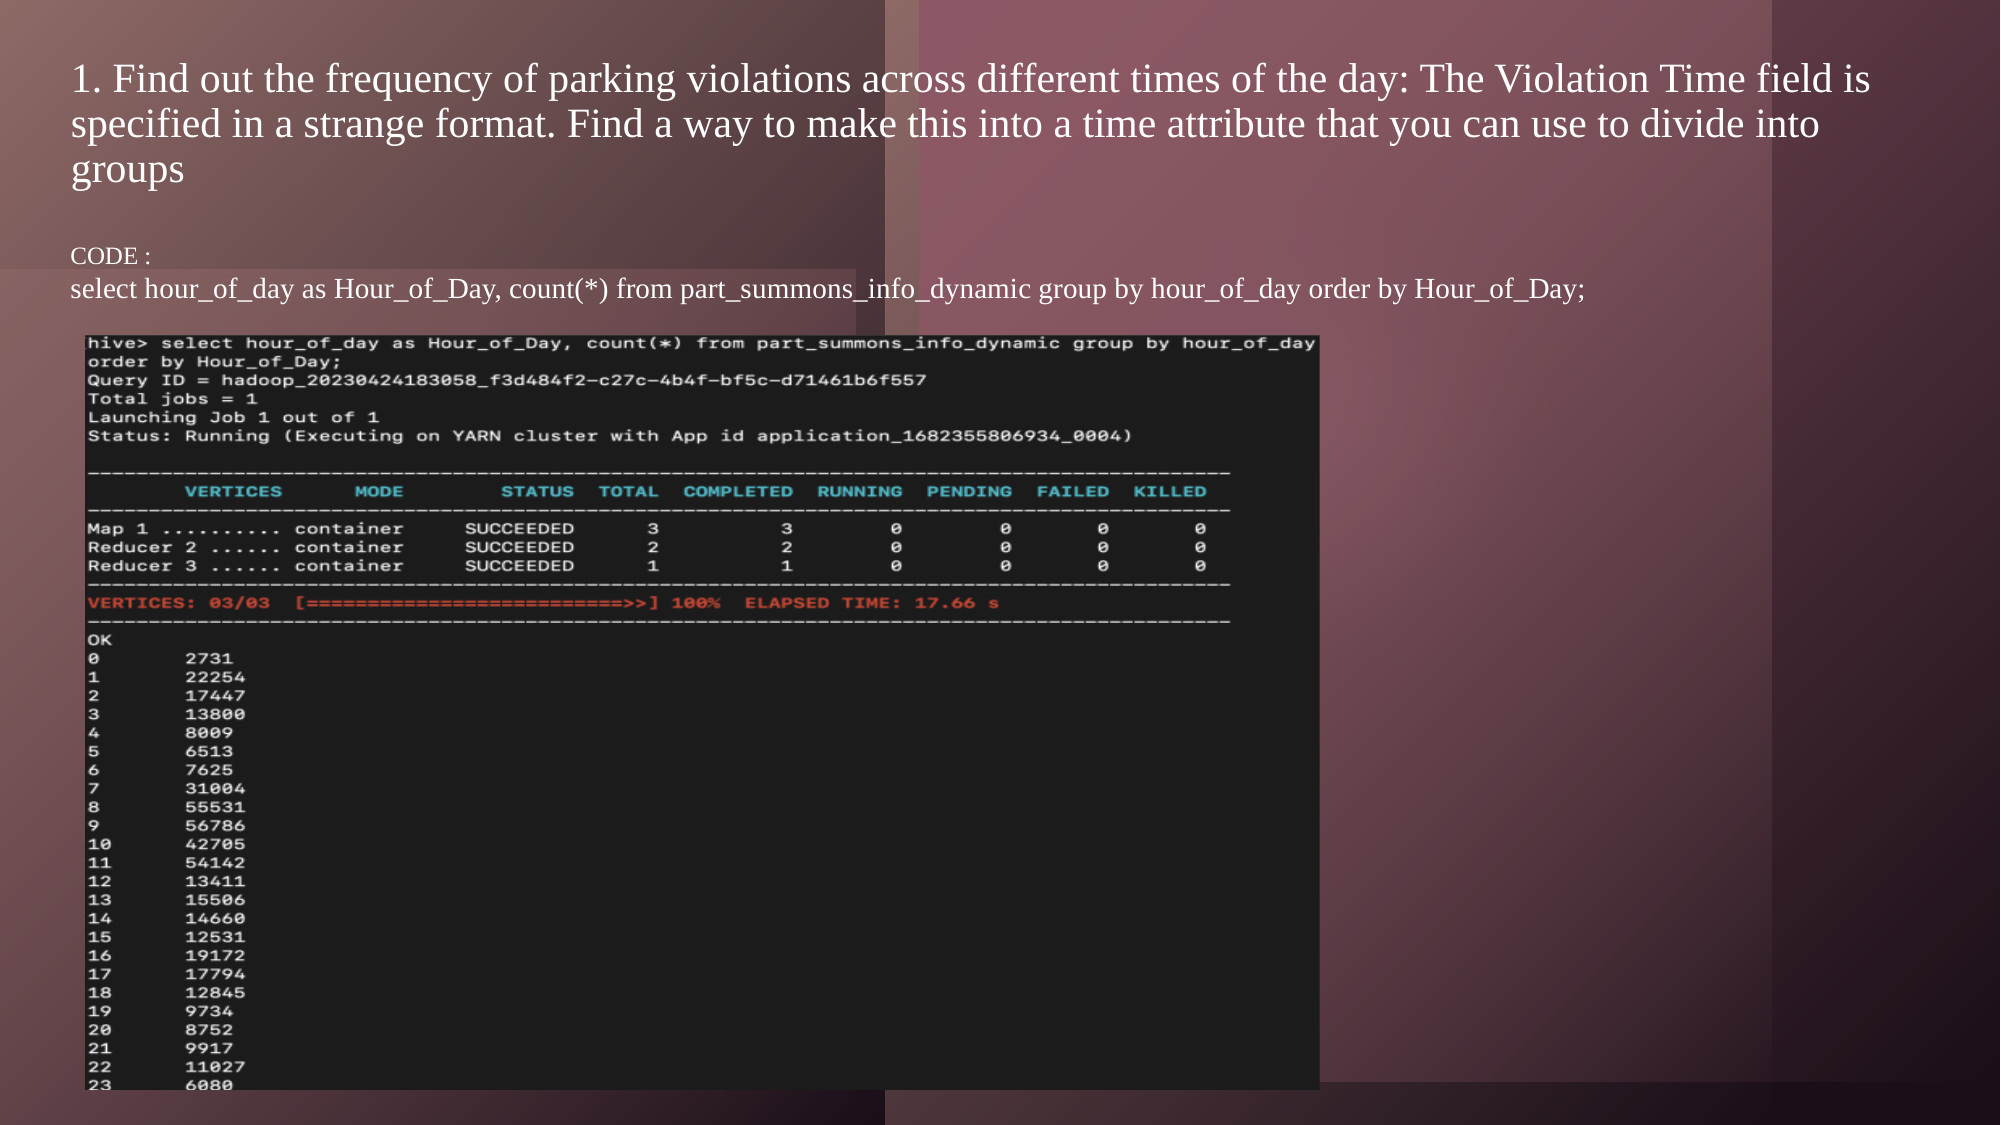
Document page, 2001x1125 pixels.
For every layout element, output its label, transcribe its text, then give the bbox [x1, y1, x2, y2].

text_box CODE : select hour_of_day as Hour_of_Day, count(*) from part_summons_info_dynamic group by hour_of_day order by Hour_of_Day; [55, 232, 1877, 312]
picture [85, 335, 1320, 1090]
title 1. Find out the frequency of parking violations across different times of the day: The Violation Time field is specified in a strange format. Find a way to make this into a time attribute that you can use to divide into groups [55, 48, 1945, 210]
